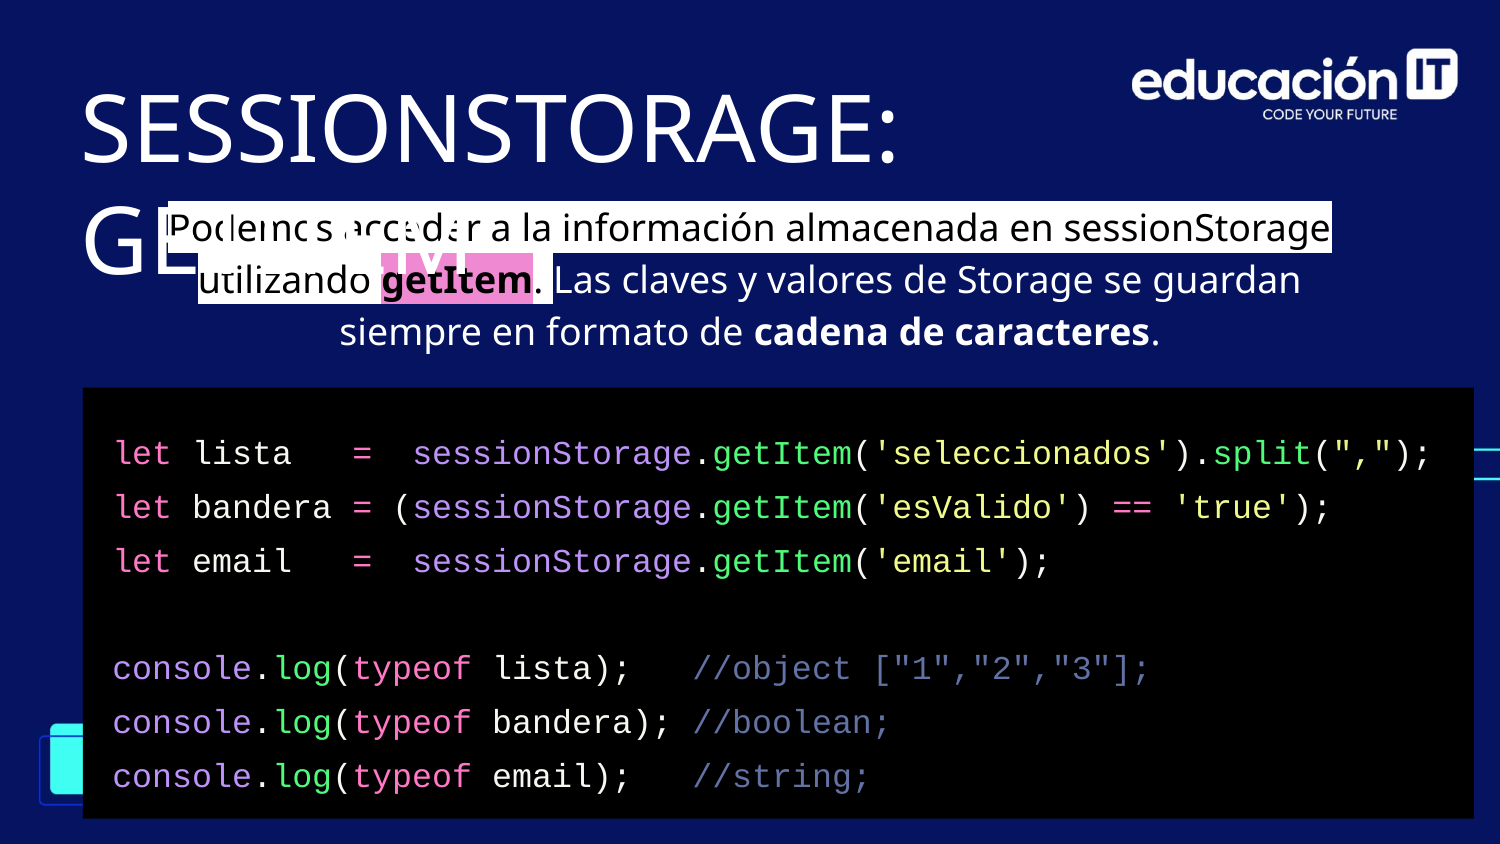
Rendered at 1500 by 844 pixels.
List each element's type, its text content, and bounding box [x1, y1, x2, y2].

text_box Podemos acceder a la información almacenada en sessionStorage utilizando getItem. Las claves y valores de Storage se guardan siempre en formato de cadena de caracteres. [106, 182, 1394, 387]
picture [0, 0, 1500, 844]
text_box SESSIONSTORAGE: GETITEM [65, 53, 1279, 216]
text_box let lista = sessionStorage.getItem('seleccionados').split(","); let bandera = (sessionStorage.getItem('esValido') == 'true'); let email = sessionStorage.getItem('email'); console.log(typeof lista); //object ["1","2","3"]; console.log(typeof bandera); //boolean; console.log(typeof email); //string; [82, 387, 1474, 819]
